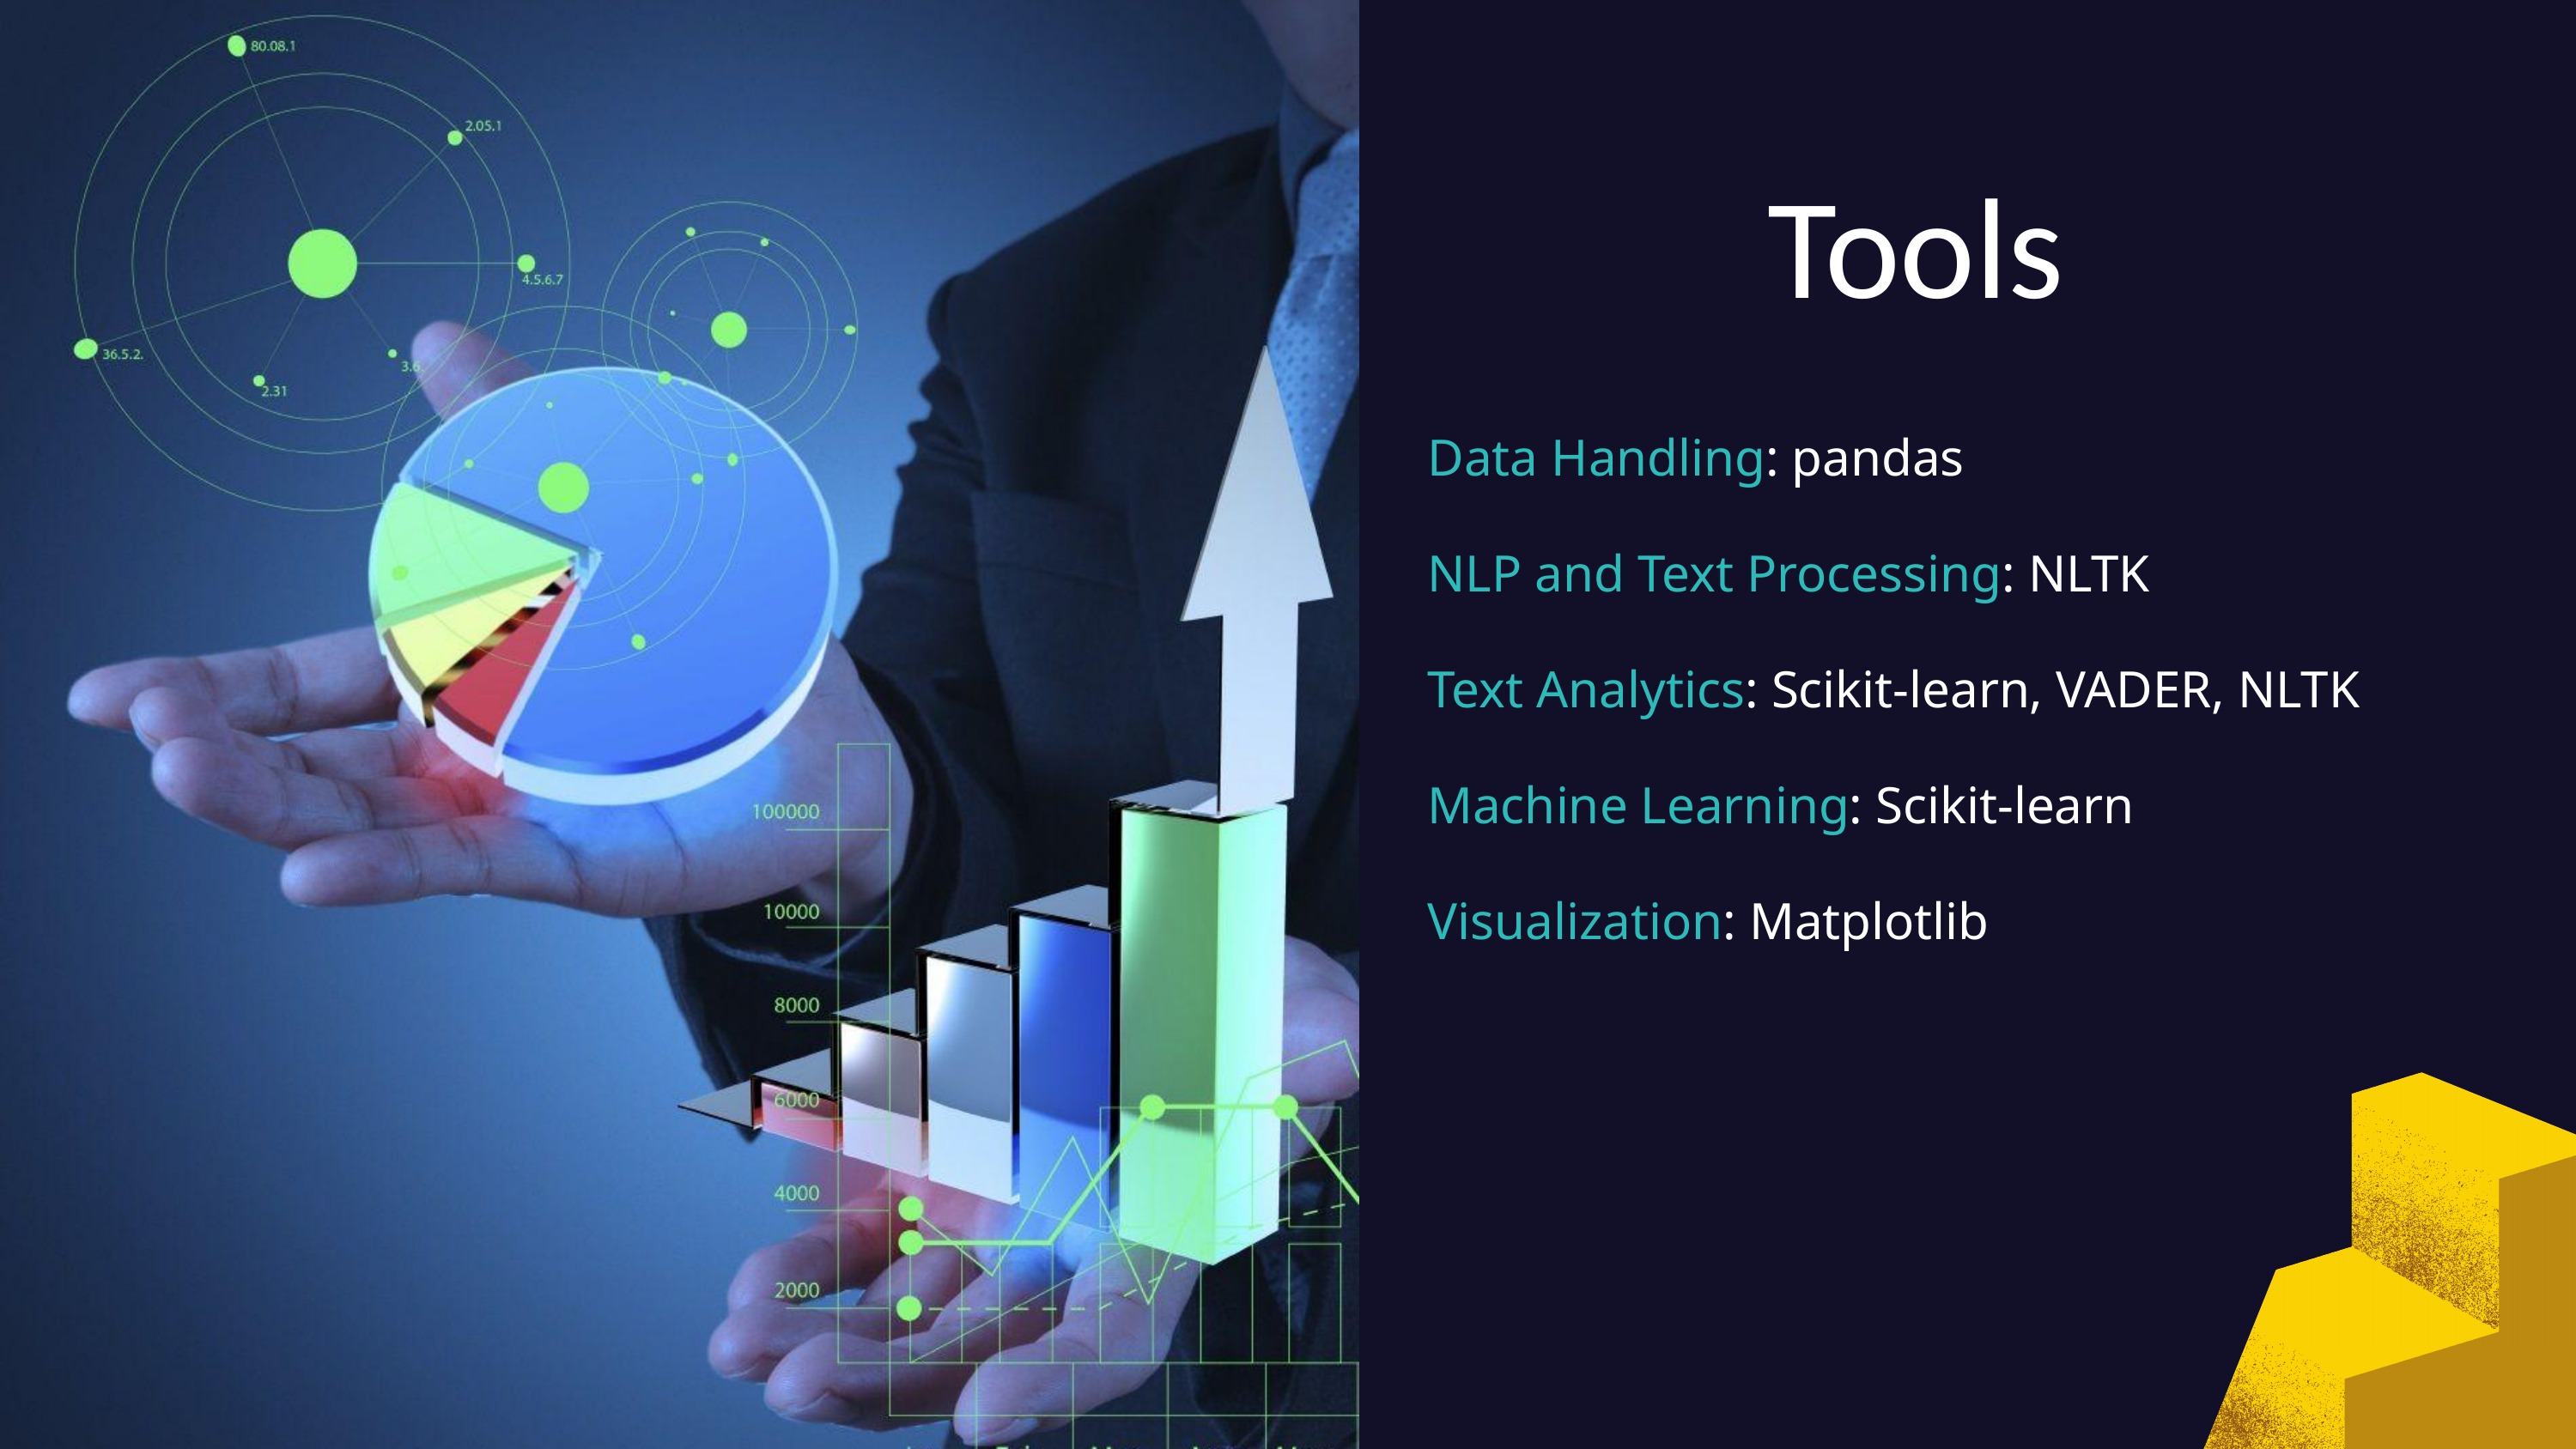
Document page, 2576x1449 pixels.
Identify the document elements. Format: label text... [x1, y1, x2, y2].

text_box Tools [1685, 155, 2148, 328]
text_box [2203, 1121, 2576, 1449]
text_box [0, 0, 1359, 1449]
text_box Data Handling: pandas NLP and Text Processing: NLTK Text Analytics: Scikit-learn, VADER, NLTK Machine Learning: Scikit-learn Visualization: Matplotlib [1427, 370, 2544, 1124]
